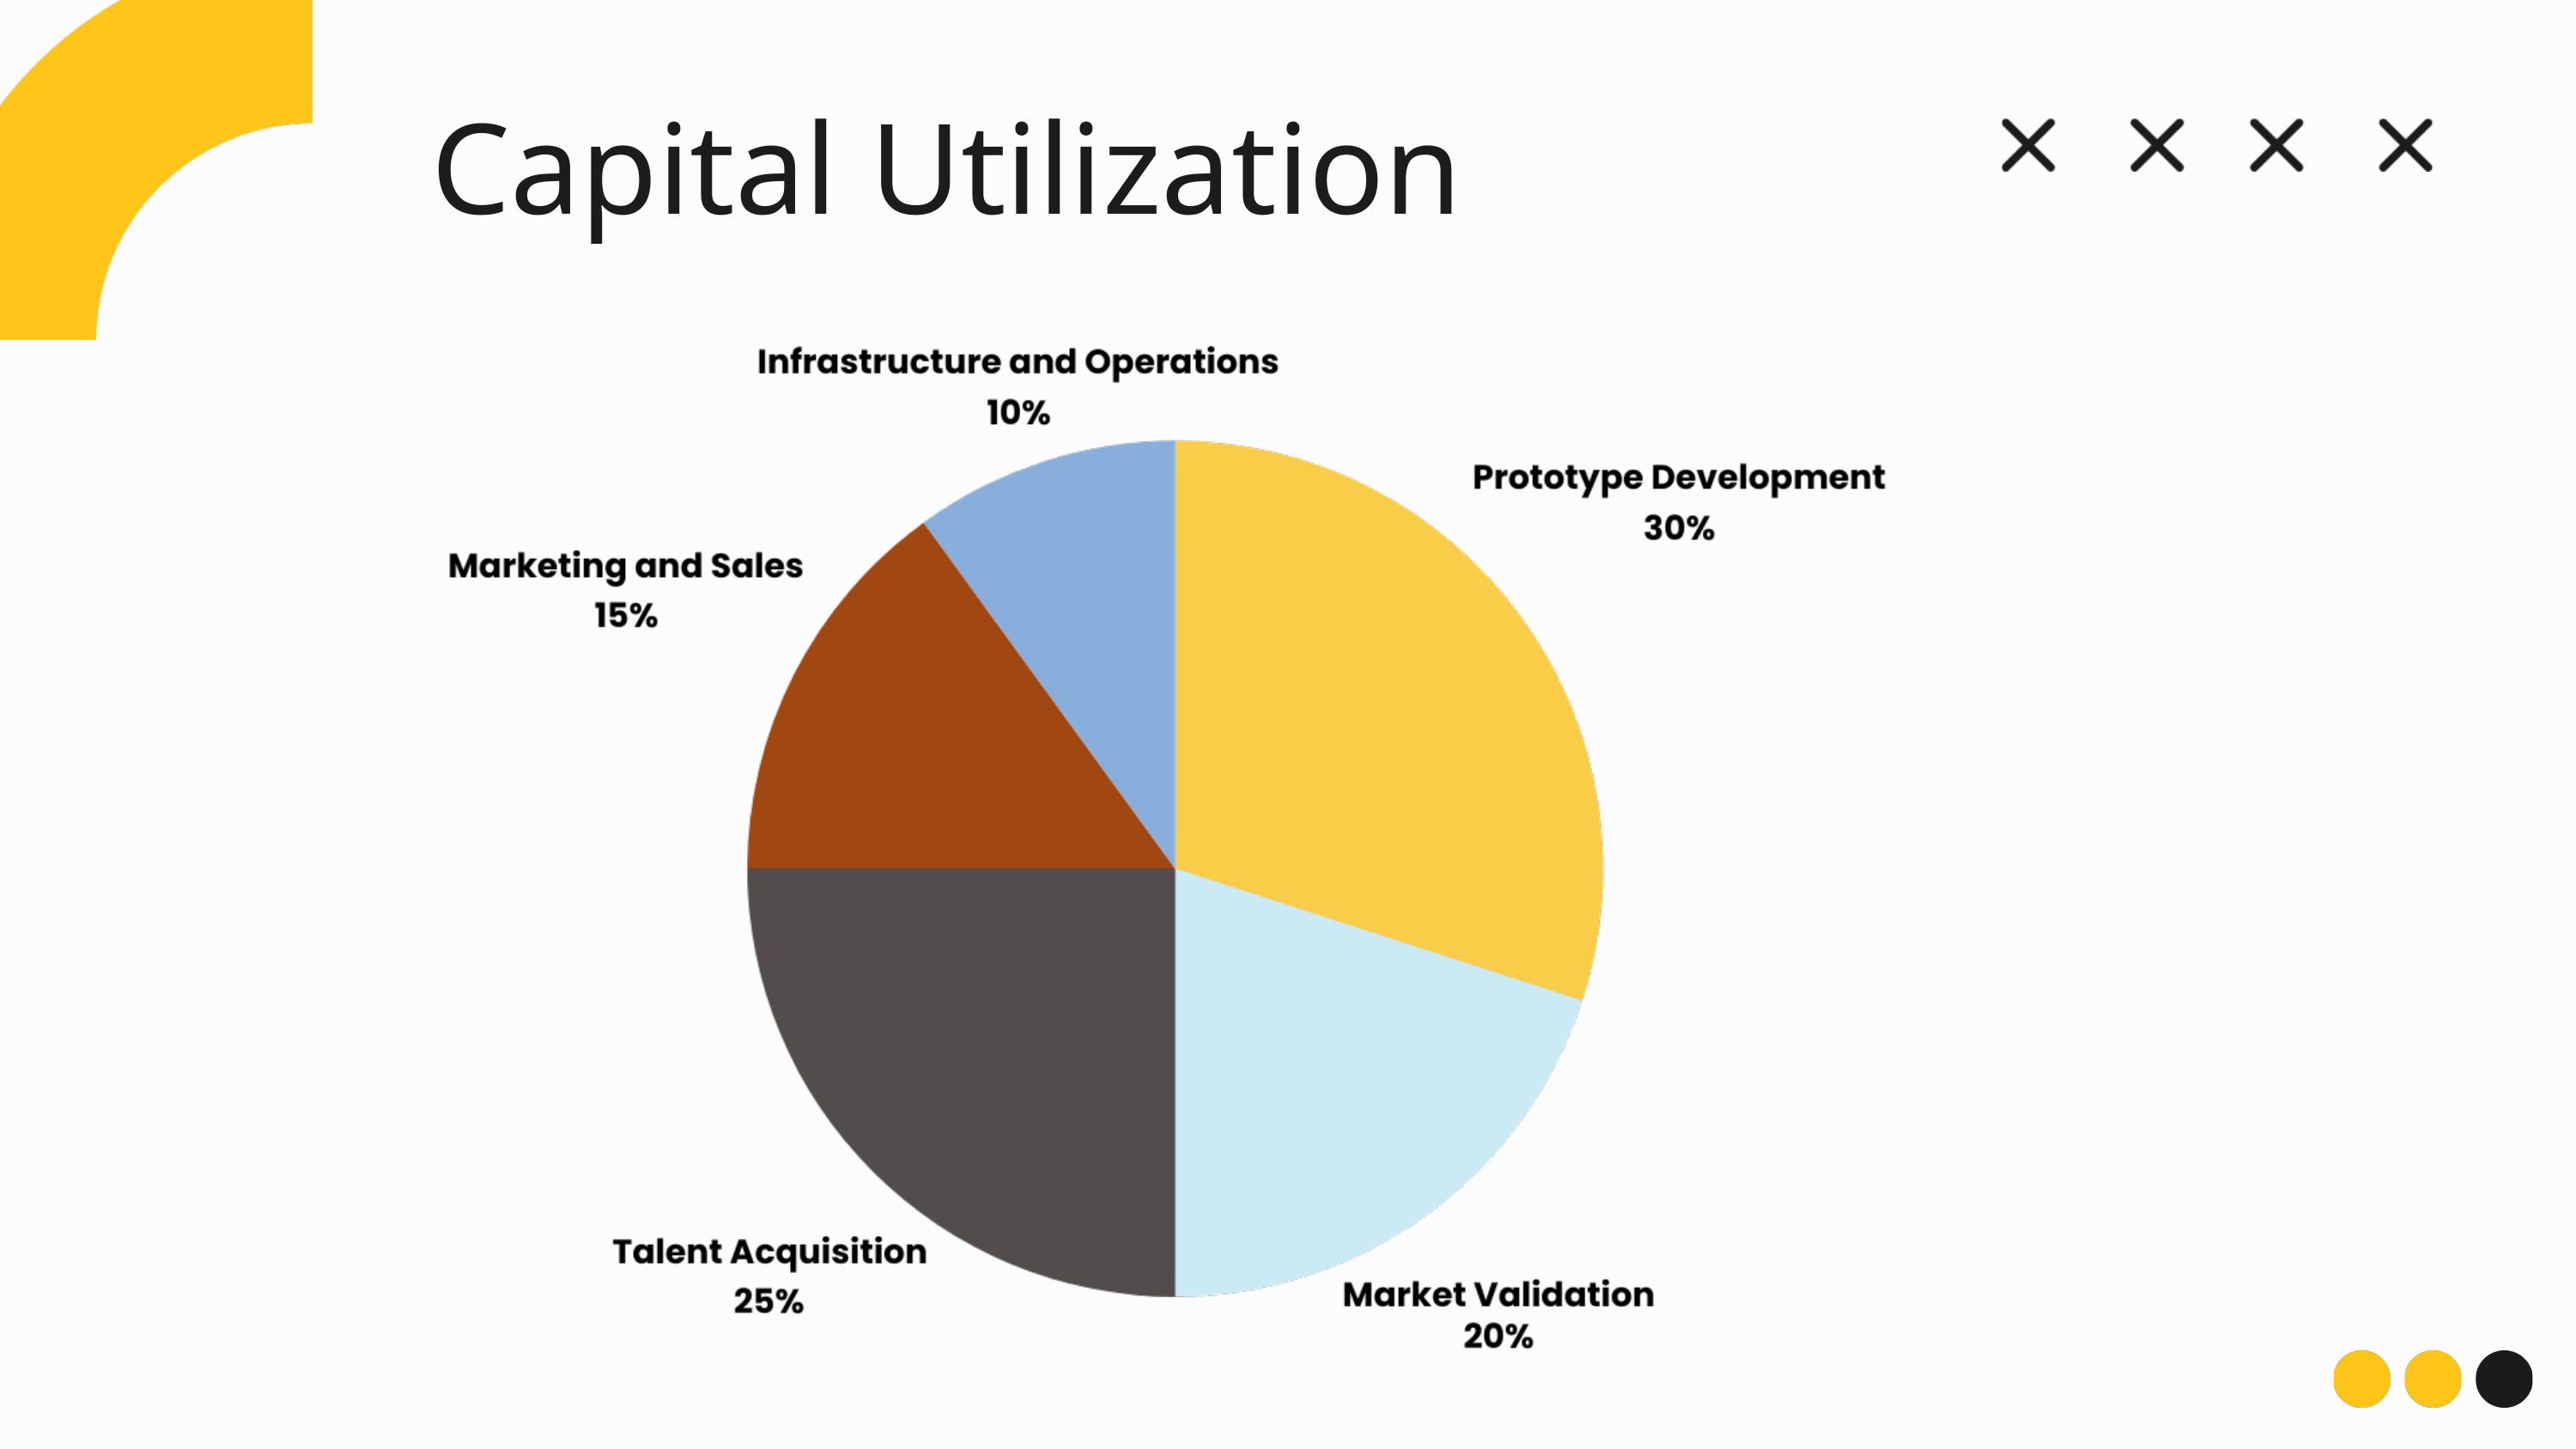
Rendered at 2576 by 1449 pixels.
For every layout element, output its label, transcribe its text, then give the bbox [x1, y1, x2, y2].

picture [305, 202, 2031, 1449]
text_box Capital Utilization [431, 88, 1883, 200]
text_box [0, 0, 313, 340]
text_box [2333, 1350, 2391, 1408]
text_box [2002, 118, 2433, 172]
text_box [2404, 1350, 2462, 1408]
text_box [2476, 1350, 2533, 1408]
